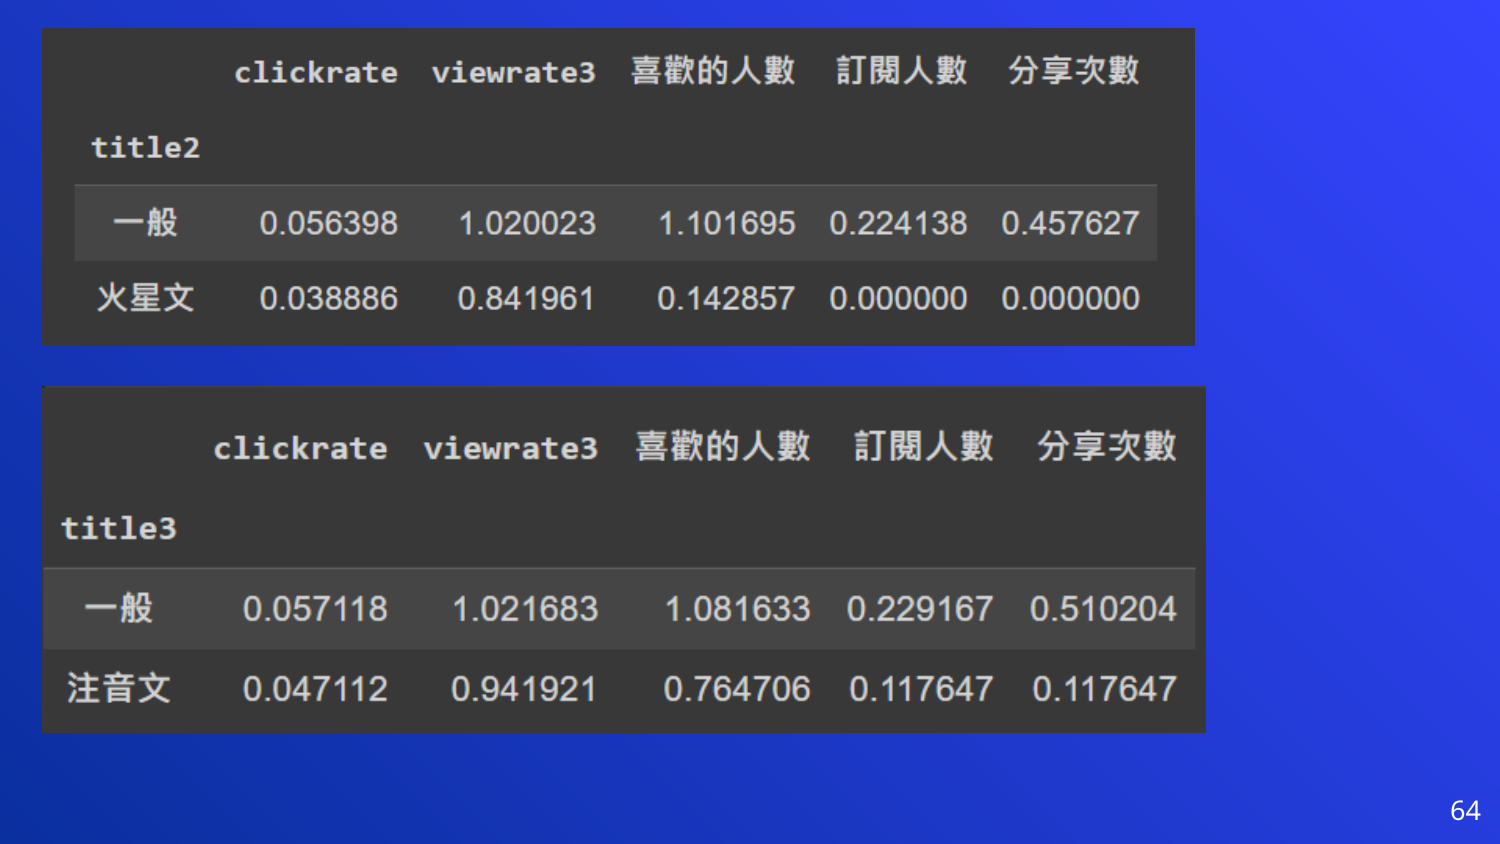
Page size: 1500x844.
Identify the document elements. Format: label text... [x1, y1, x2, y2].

picture [42, 386, 1206, 733]
slide_number 64 [1391, 779, 1482, 844]
picture [42, 27, 1195, 346]
